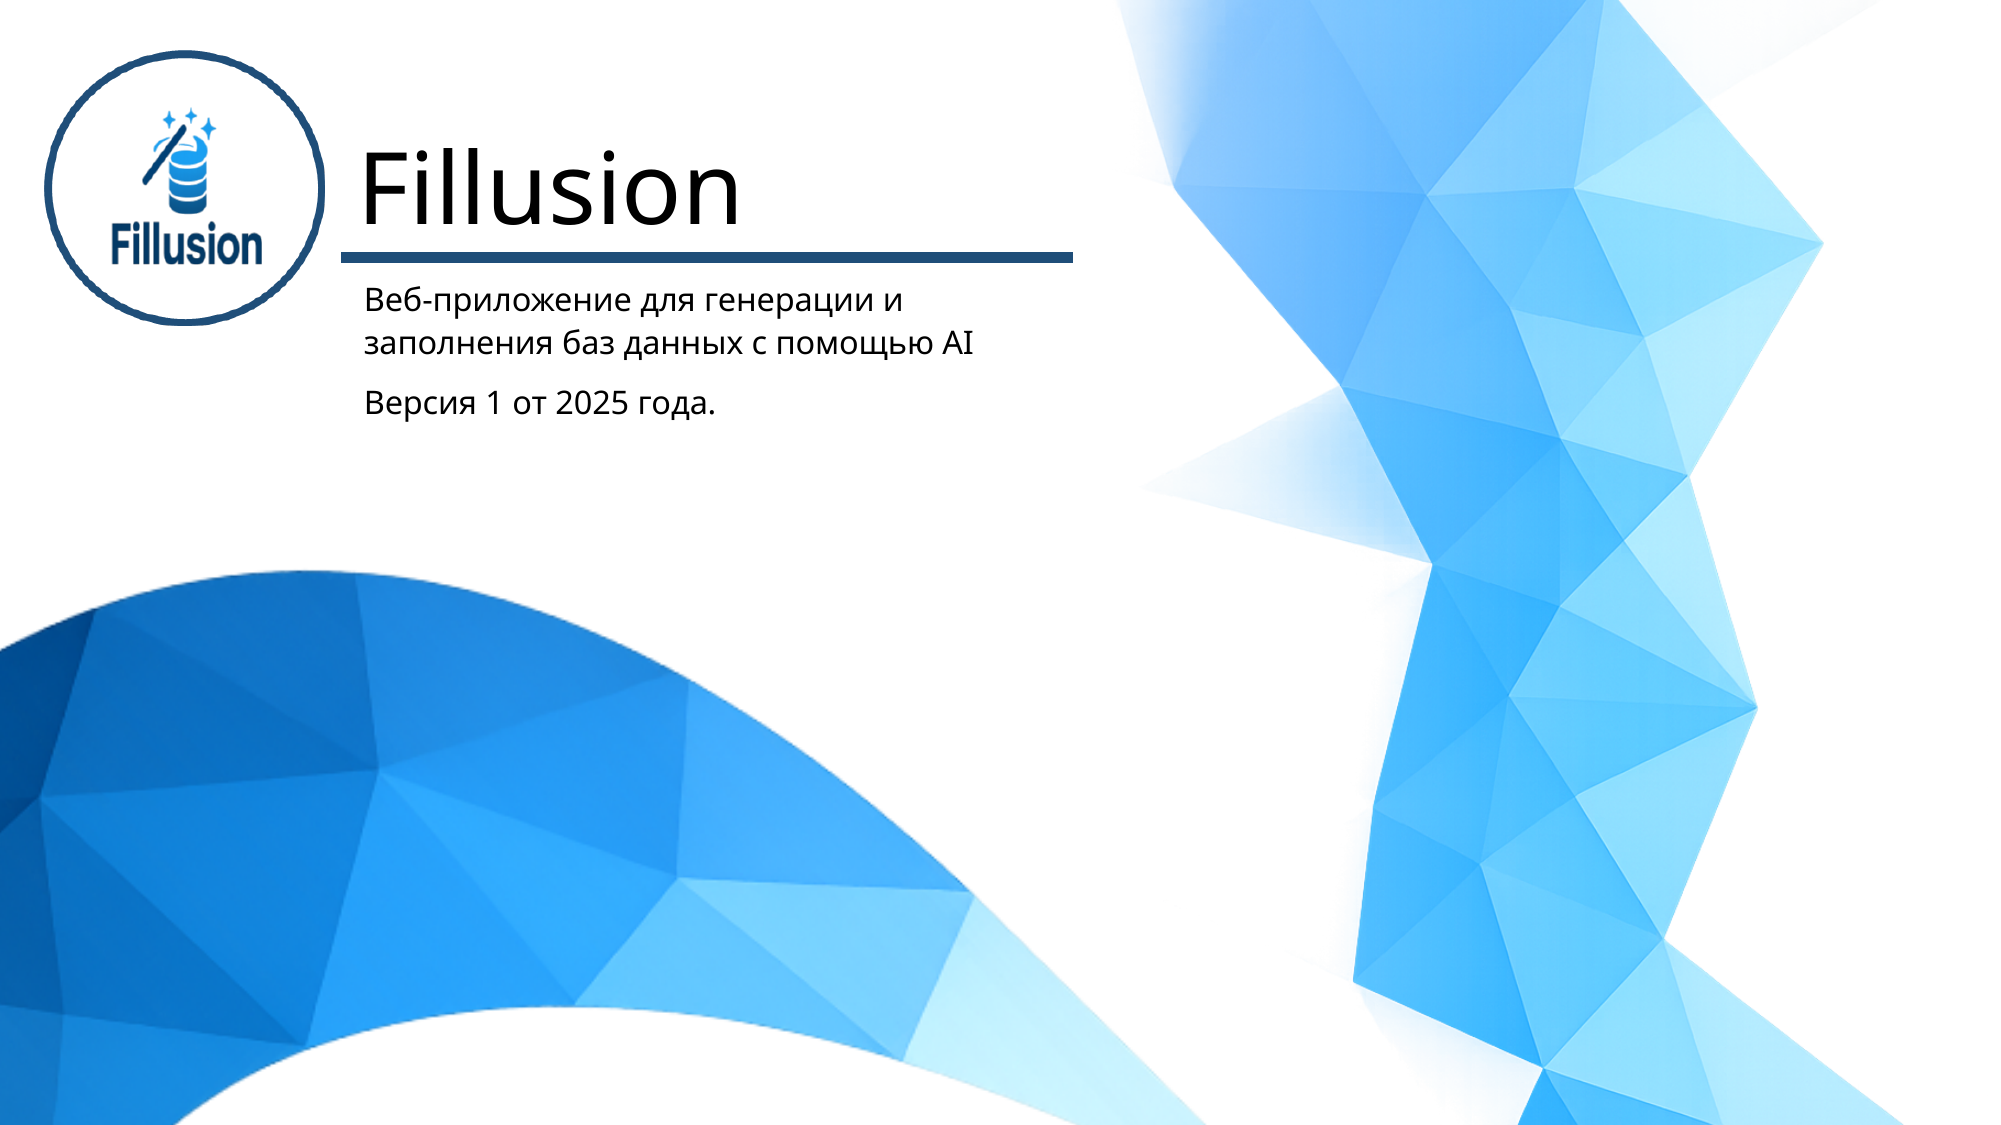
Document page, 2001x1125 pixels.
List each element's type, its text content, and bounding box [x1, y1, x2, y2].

subtitle Веб-приложение для генерации и заполнения баз данных с помощью AI Версия 1 от 2025 года. [587, 268, 871, 358]
title Fillusion [342, 106, 871, 252]
text_box [574, 252, 871, 263]
text_box [341, 252, 370, 263]
text_box [0, 0, 871, 358]
picture [0, 0, 2001, 1125]
